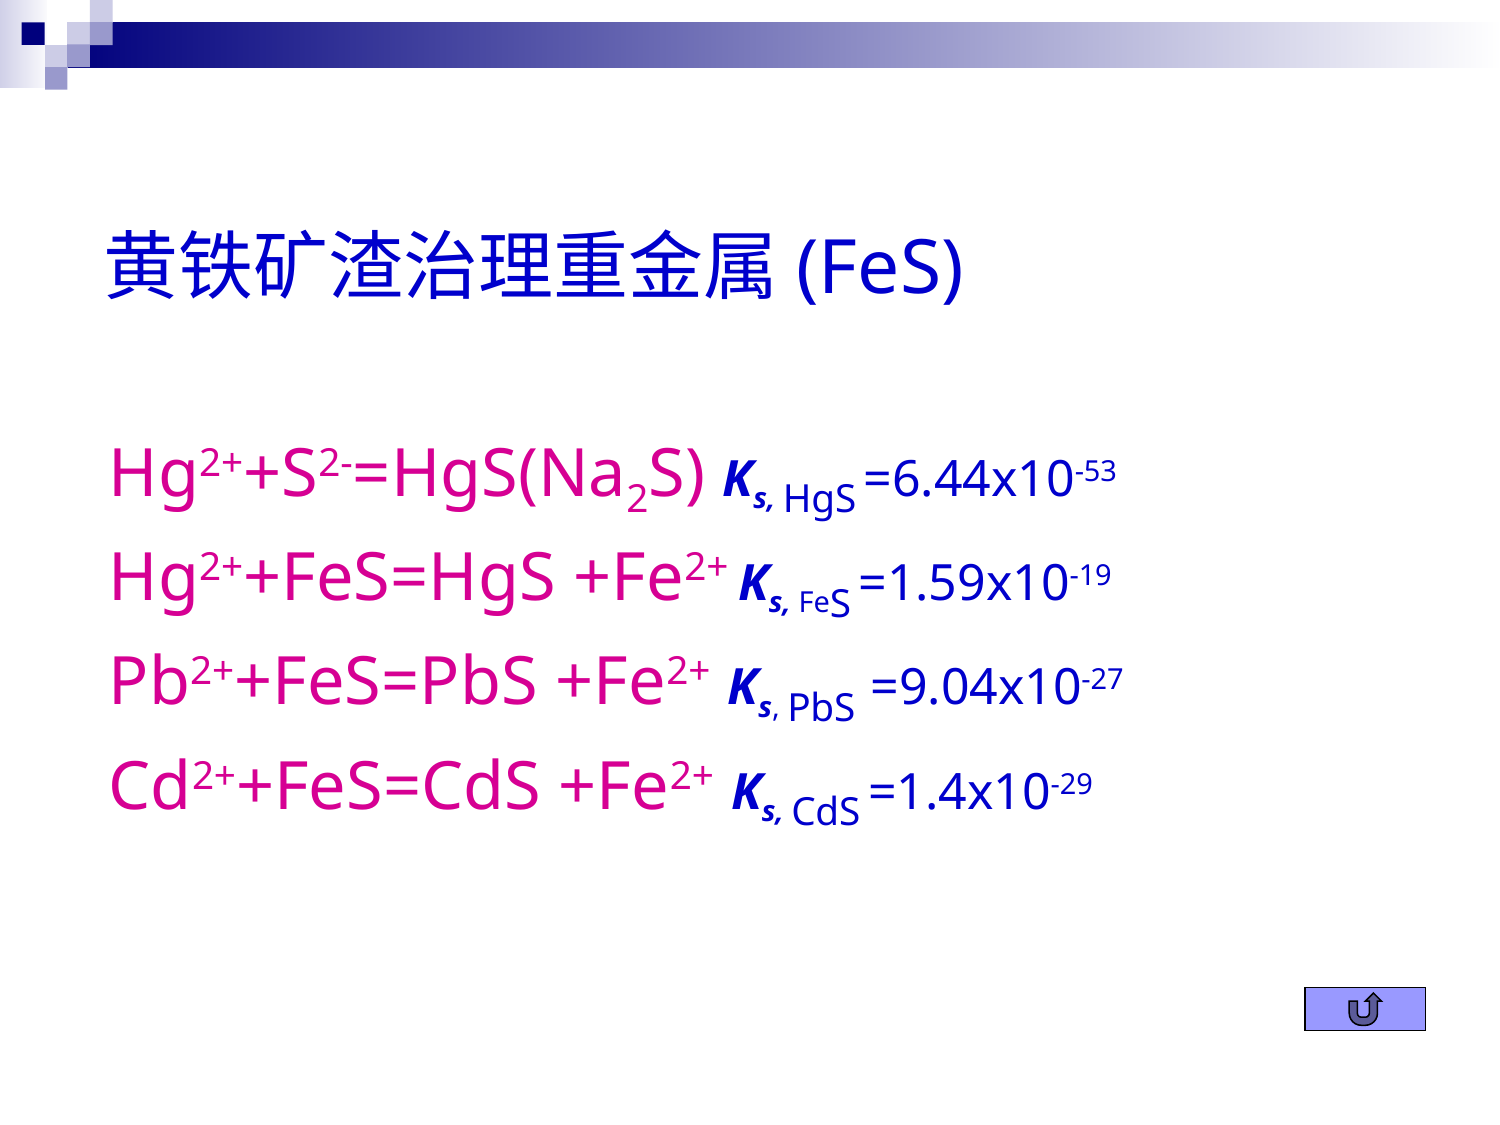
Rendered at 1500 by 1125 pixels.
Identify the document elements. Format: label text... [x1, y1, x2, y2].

title 黄铁矿渣治理重金属(FeS) [88, 172, 1364, 355]
text_box [1305, 987, 1426, 1031]
list Hg2++S2-=HgS(Na2S) Ks, HgS =6.44x10-53 Hg2++FeS=HgS +Fe2+ Ks, FeS =1.59x10-19 Pb2++FeS=PbS +Fe2+ Ks, PbS =9.04x10-27 Cd2++FeS=CdS +Fe2+ Ks, CdS =1.4x10-29 [93, 421, 1412, 849]
